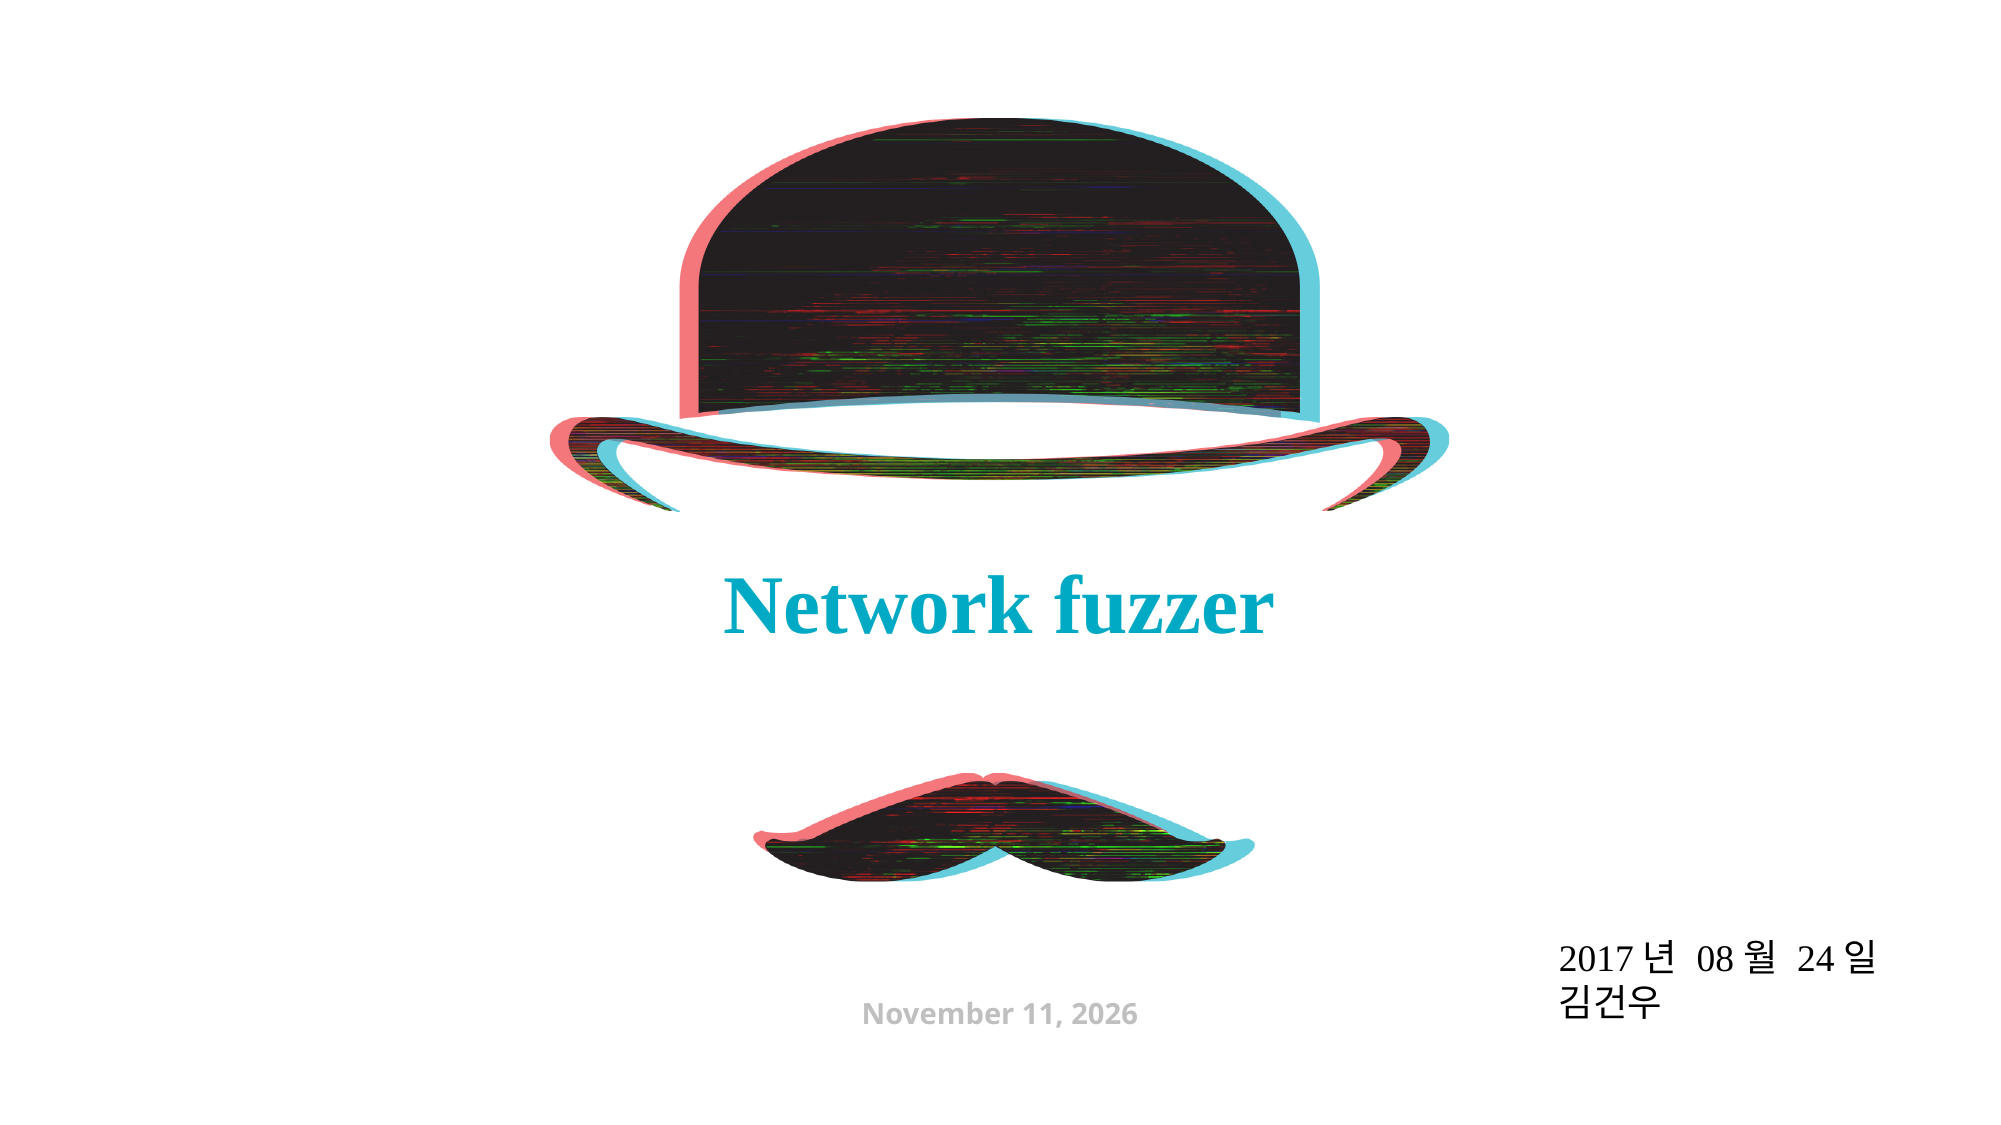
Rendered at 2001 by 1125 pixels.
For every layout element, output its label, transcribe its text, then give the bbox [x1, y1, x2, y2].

title Network fuzzer [150, 539, 1850, 674]
text_box 2017년 08월 24일 김건우 [1543, 927, 1893, 1032]
